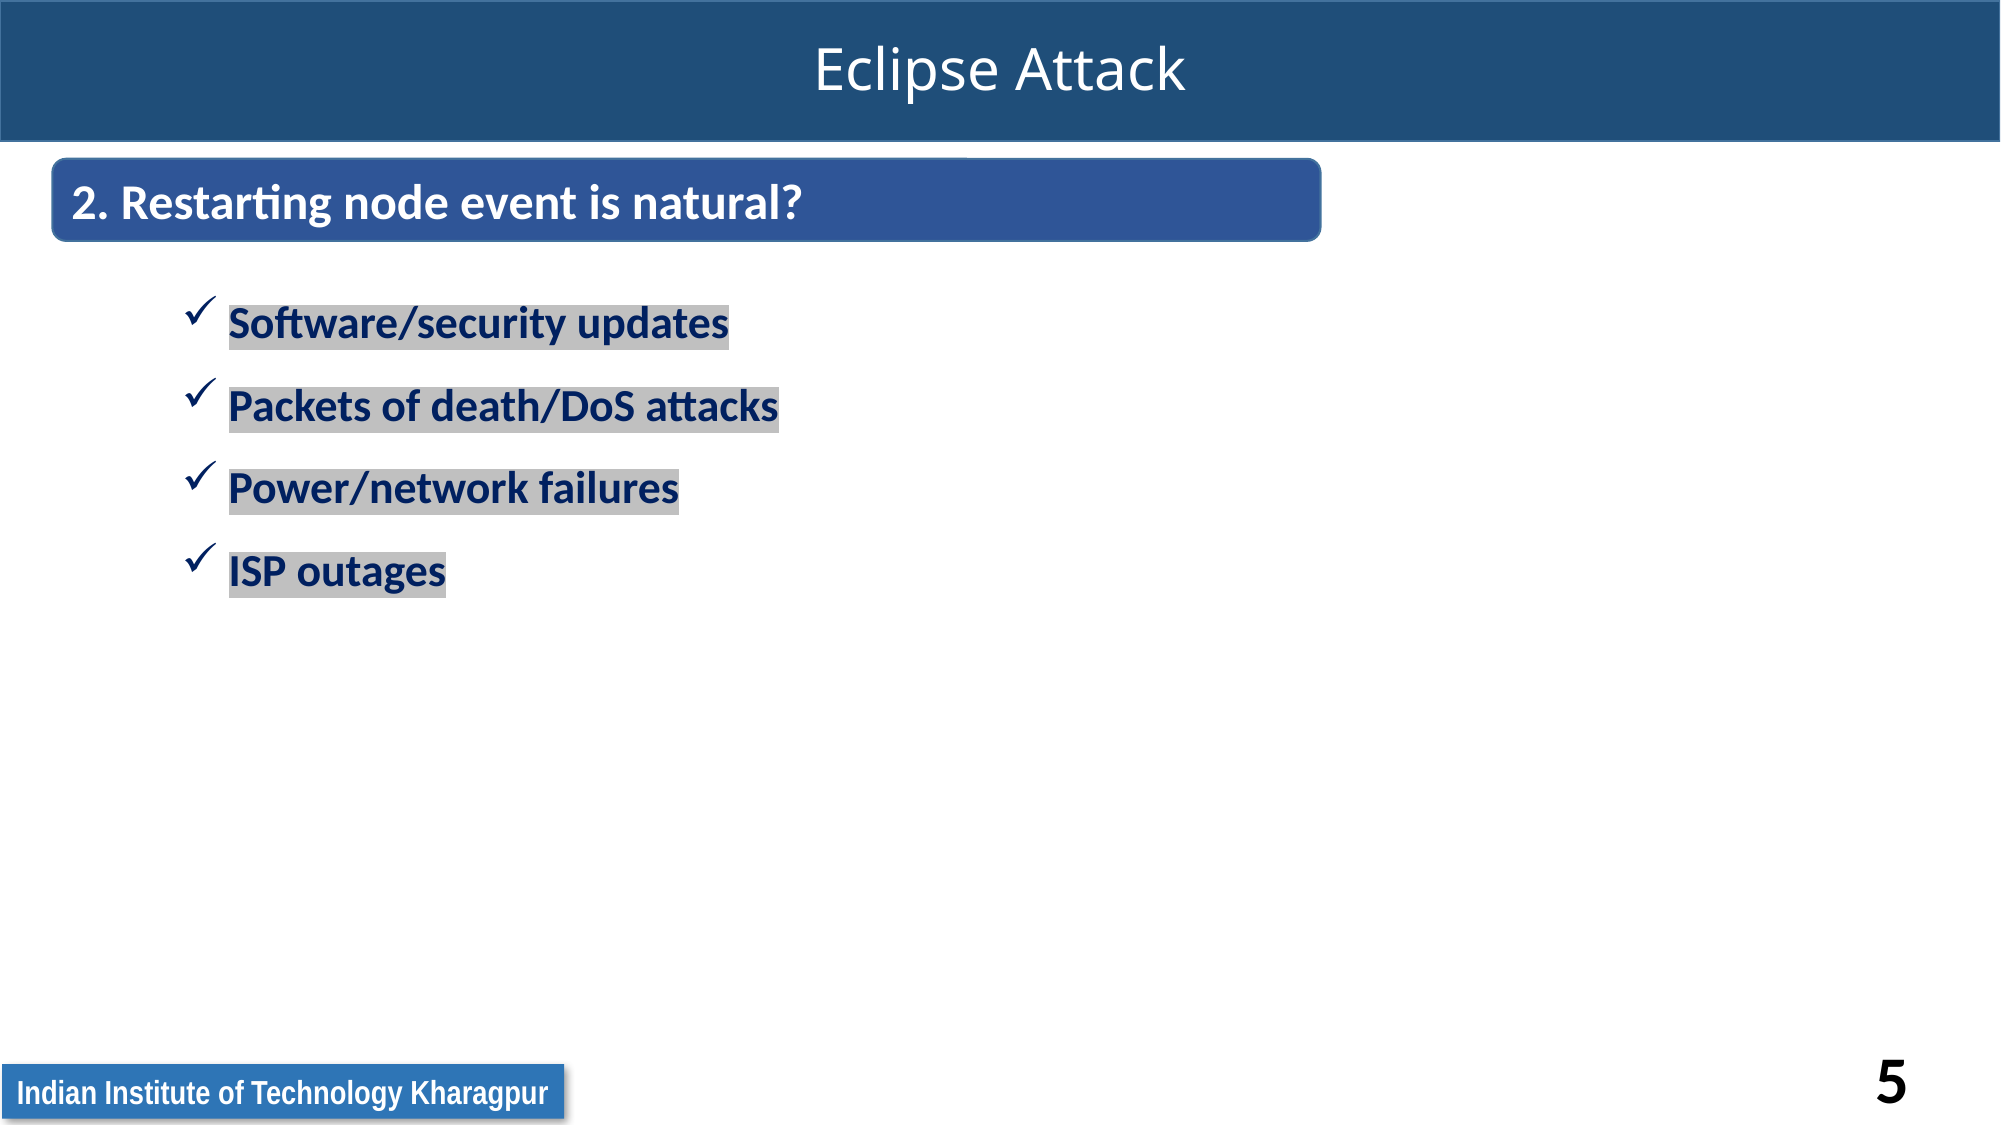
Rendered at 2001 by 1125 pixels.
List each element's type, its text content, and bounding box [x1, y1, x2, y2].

text_box Software/security updates Packets of death/DoS attacks Power/network failures ISP outages [166, 258, 1990, 603]
text_box 2. Restarting node event is natural? [51, 157, 1322, 242]
title Eclipse Attack [0, 1, 2000, 141]
text_box 5 [1860, 1029, 1991, 1125]
